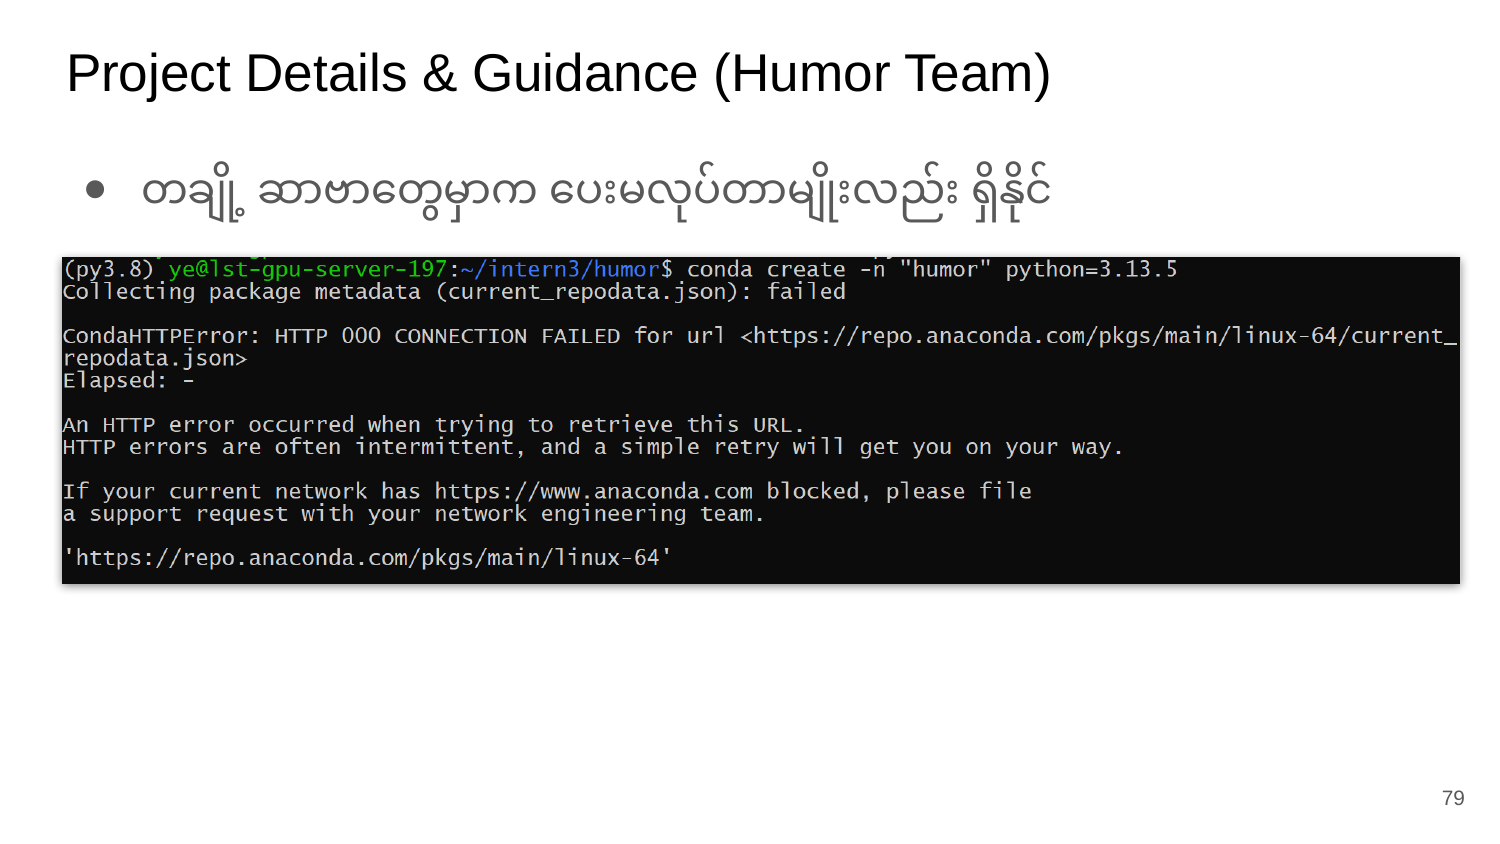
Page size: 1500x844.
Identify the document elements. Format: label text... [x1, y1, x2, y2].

picture [62, 257, 1461, 585]
list တချို့ ဆာဗာတွေမှာက ပေးမလုပ်တာမျိုးလည်း ရှိနိုင် [51, 139, 1449, 233]
slide_number ‹#› [1389, 764, 1480, 830]
title Project Details & Guidance (Humor Team) [51, 23, 1449, 117]
